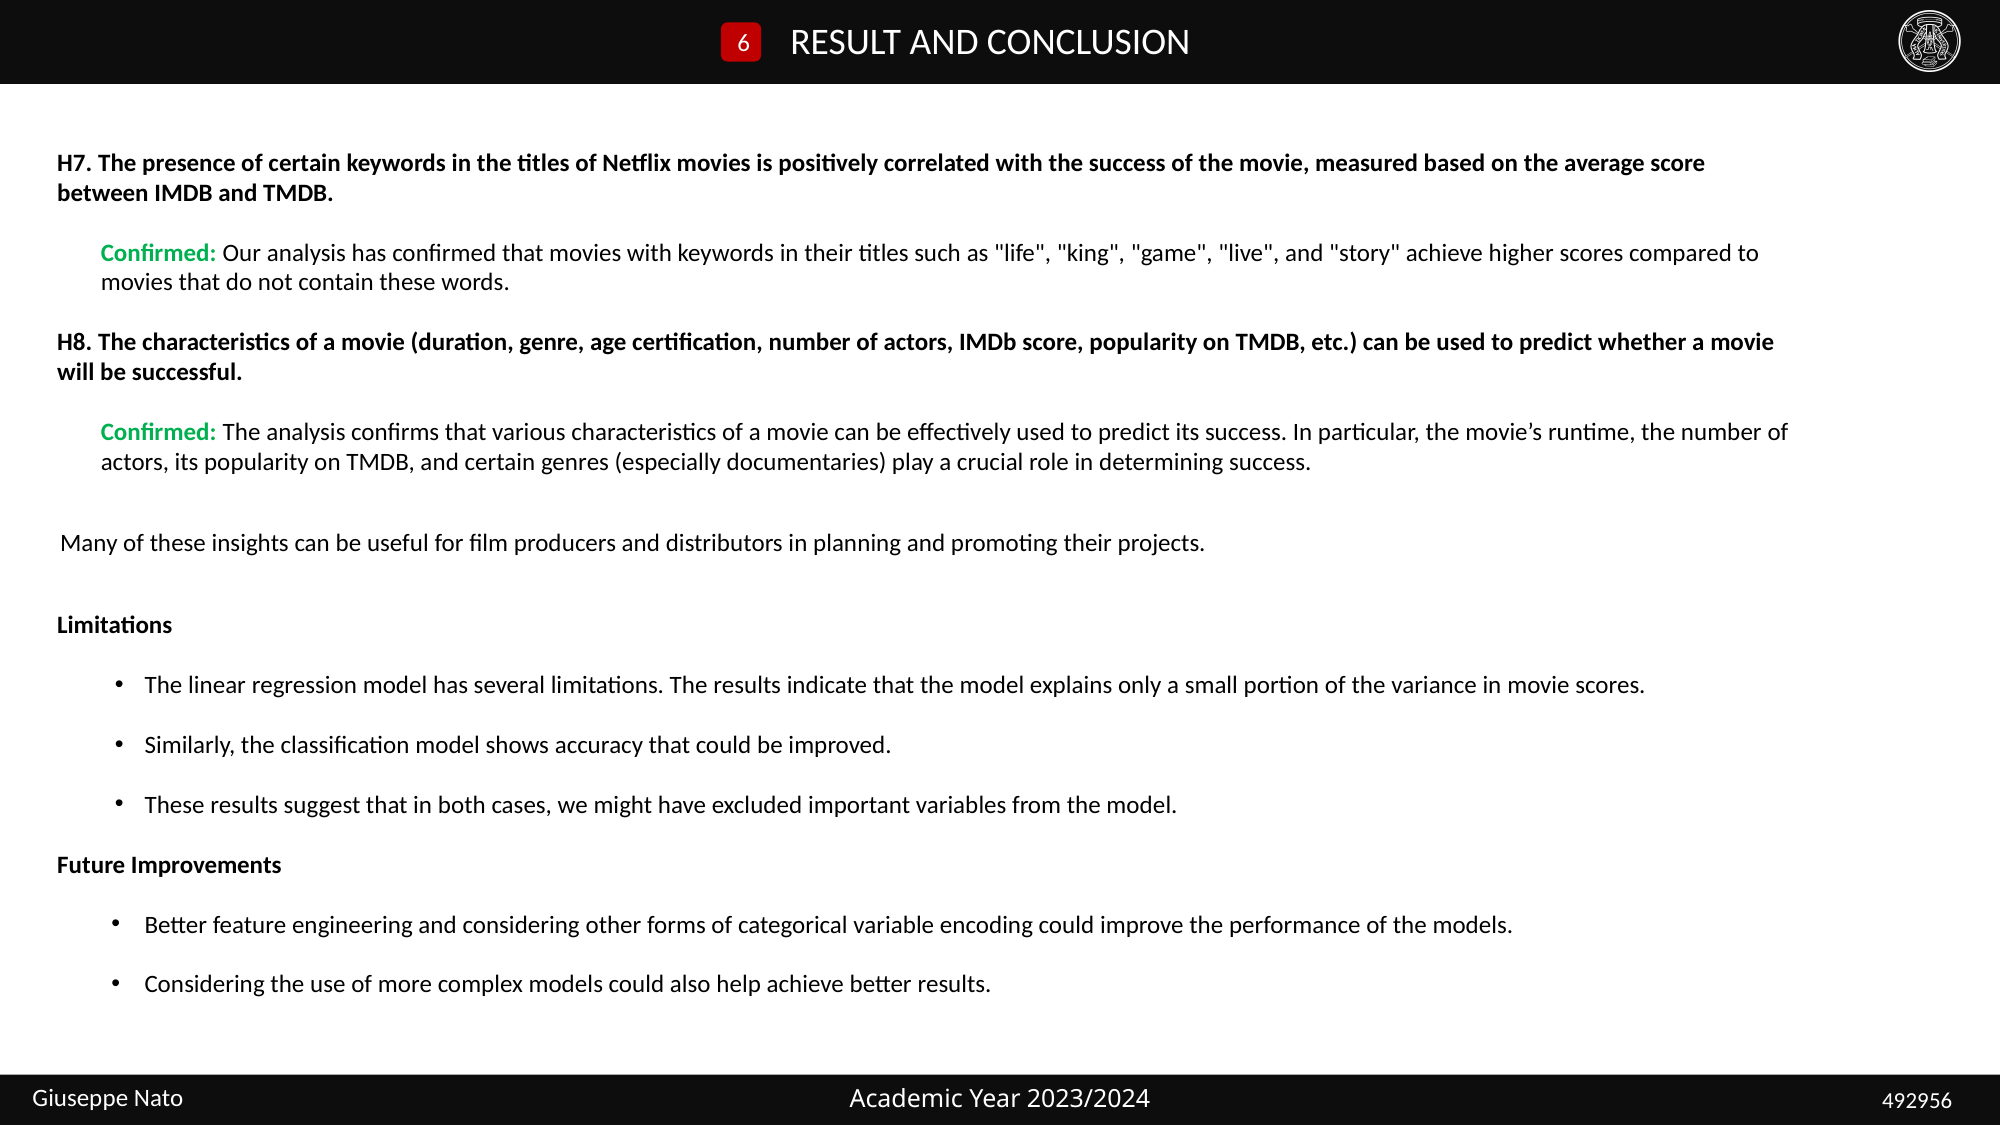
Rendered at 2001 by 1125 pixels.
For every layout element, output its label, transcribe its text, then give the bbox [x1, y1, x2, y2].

text_box 6 [719, 21, 763, 63]
text_box 492956 [1867, 1078, 1968, 1121]
text_box Academic Year 2023/2024 [0, 1074, 2000, 1125]
picture [1894, 10, 1969, 74]
title RESULT AND CONCLUSION [0, 0, 2000, 84]
text_box Giuseppe Nato [17, 1074, 199, 1120]
text_box H7. The presence of certain keywords in the titles of Netflix movies is positively correlated with the success of the movie, measured based on the average score between IMDB and TMDB. Confirmed: Our analysis has confirmed that movies with keywords in their titles such as "life", "king", "game", "live", and "story" achieve higher scores compared to movies that do not contain these words. H8. The characteristics of a movie (duration, genre, age certification, number of actors, IMDb score, popularity on TMDB, etc.) can be used to predict whether a movie will be successful. Confirmed: The analysis confirms that various characteristics of a movie can be effectively used to predict its success. In particular, the movie’s runtime, the number of actors, its popularity on TMDB, and certain genres (especially documentaries) play a crucial role in determining success. [42, 138, 1816, 483]
text_box Many of these insights can be useful for film producers and distributors in planning and promoting their projects. [45, 519, 1224, 564]
text_box Limitations The linear regression model has several limitations. The results indicate that the model explains only a small portion of the variance in movie scores. Similarly, the classification model shows accuracy that could be improved. These results suggest that in both cases, we might have excluded important variables from the model. Future Improvements Better feature engineering and considering other forms of categorical variable encoding could improve the performance of the models. Considering the use of more complex models could also help achieve better results. [42, 571, 1918, 1006]
